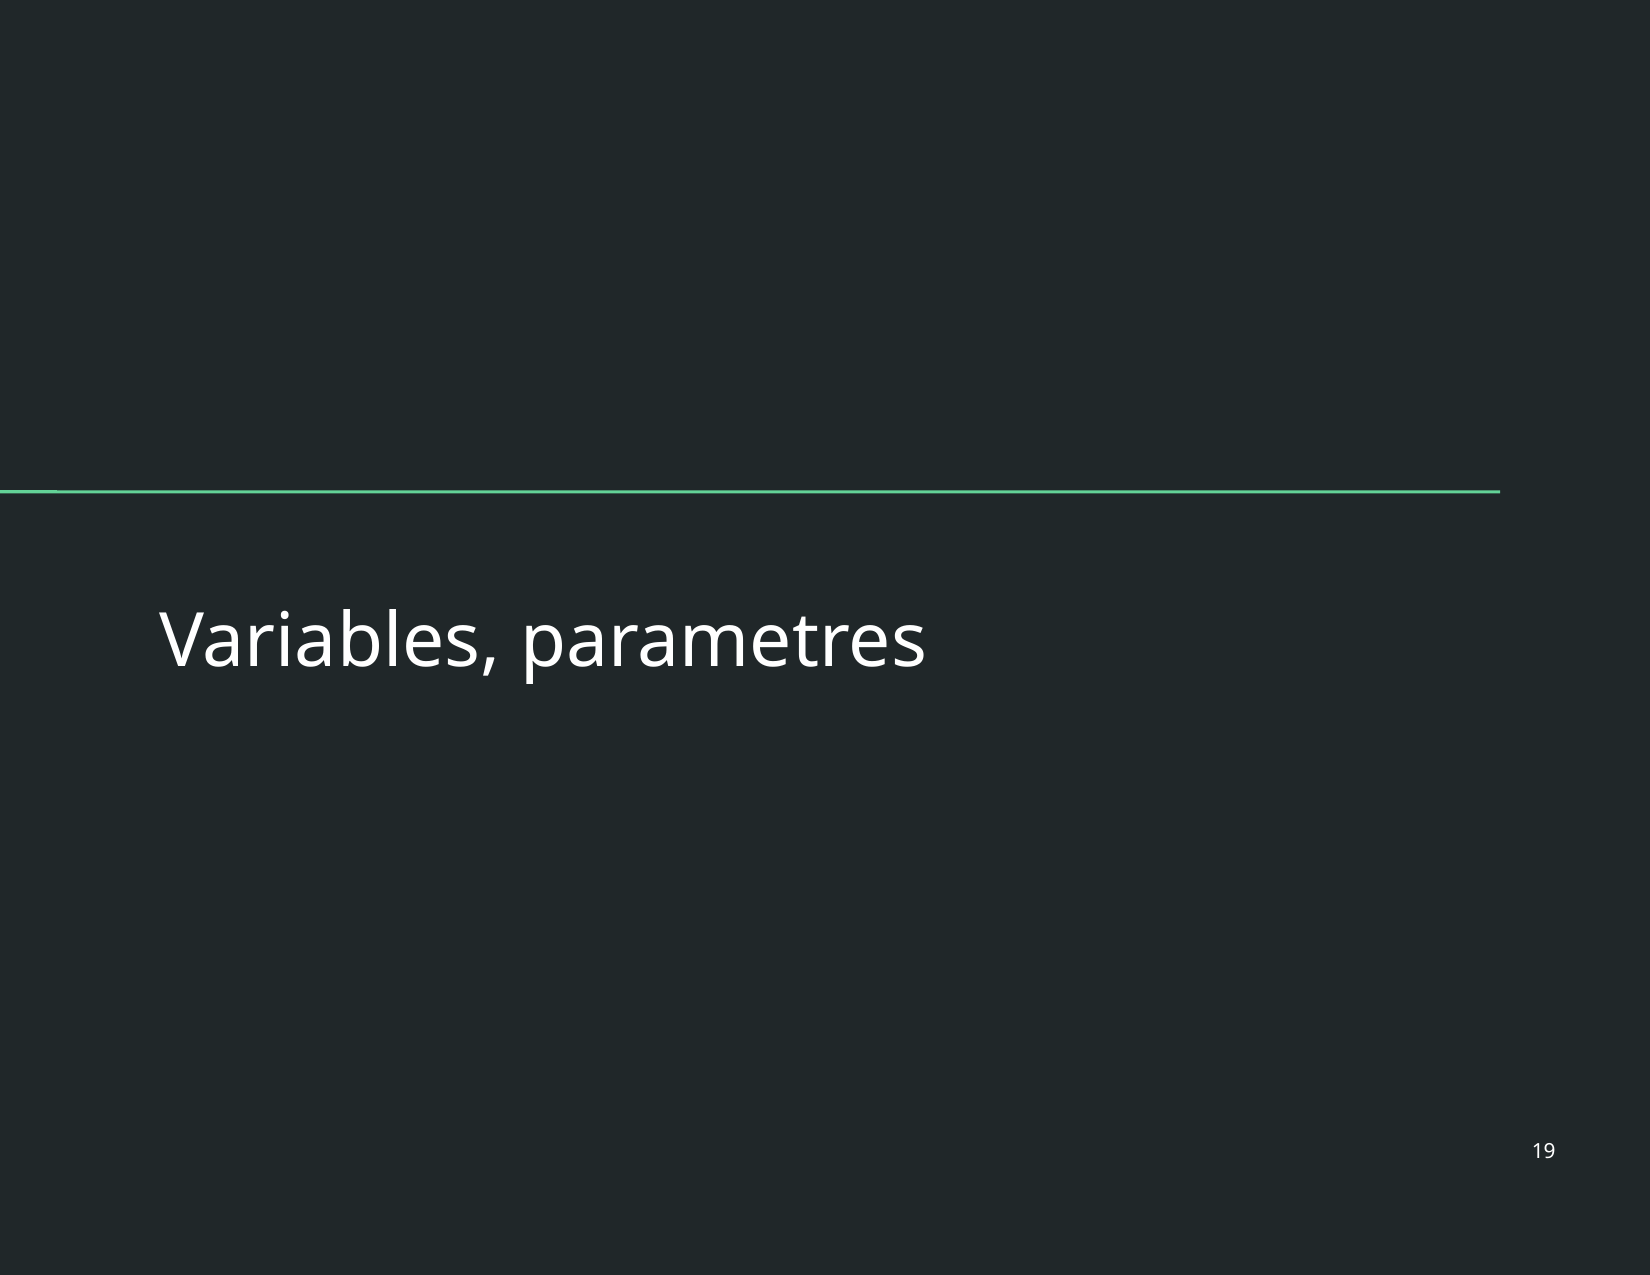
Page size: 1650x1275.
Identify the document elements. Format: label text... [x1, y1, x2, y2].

title Variables, parametres [144, 521, 1506, 697]
slide_number 19 [1478, 1107, 1571, 1197]
